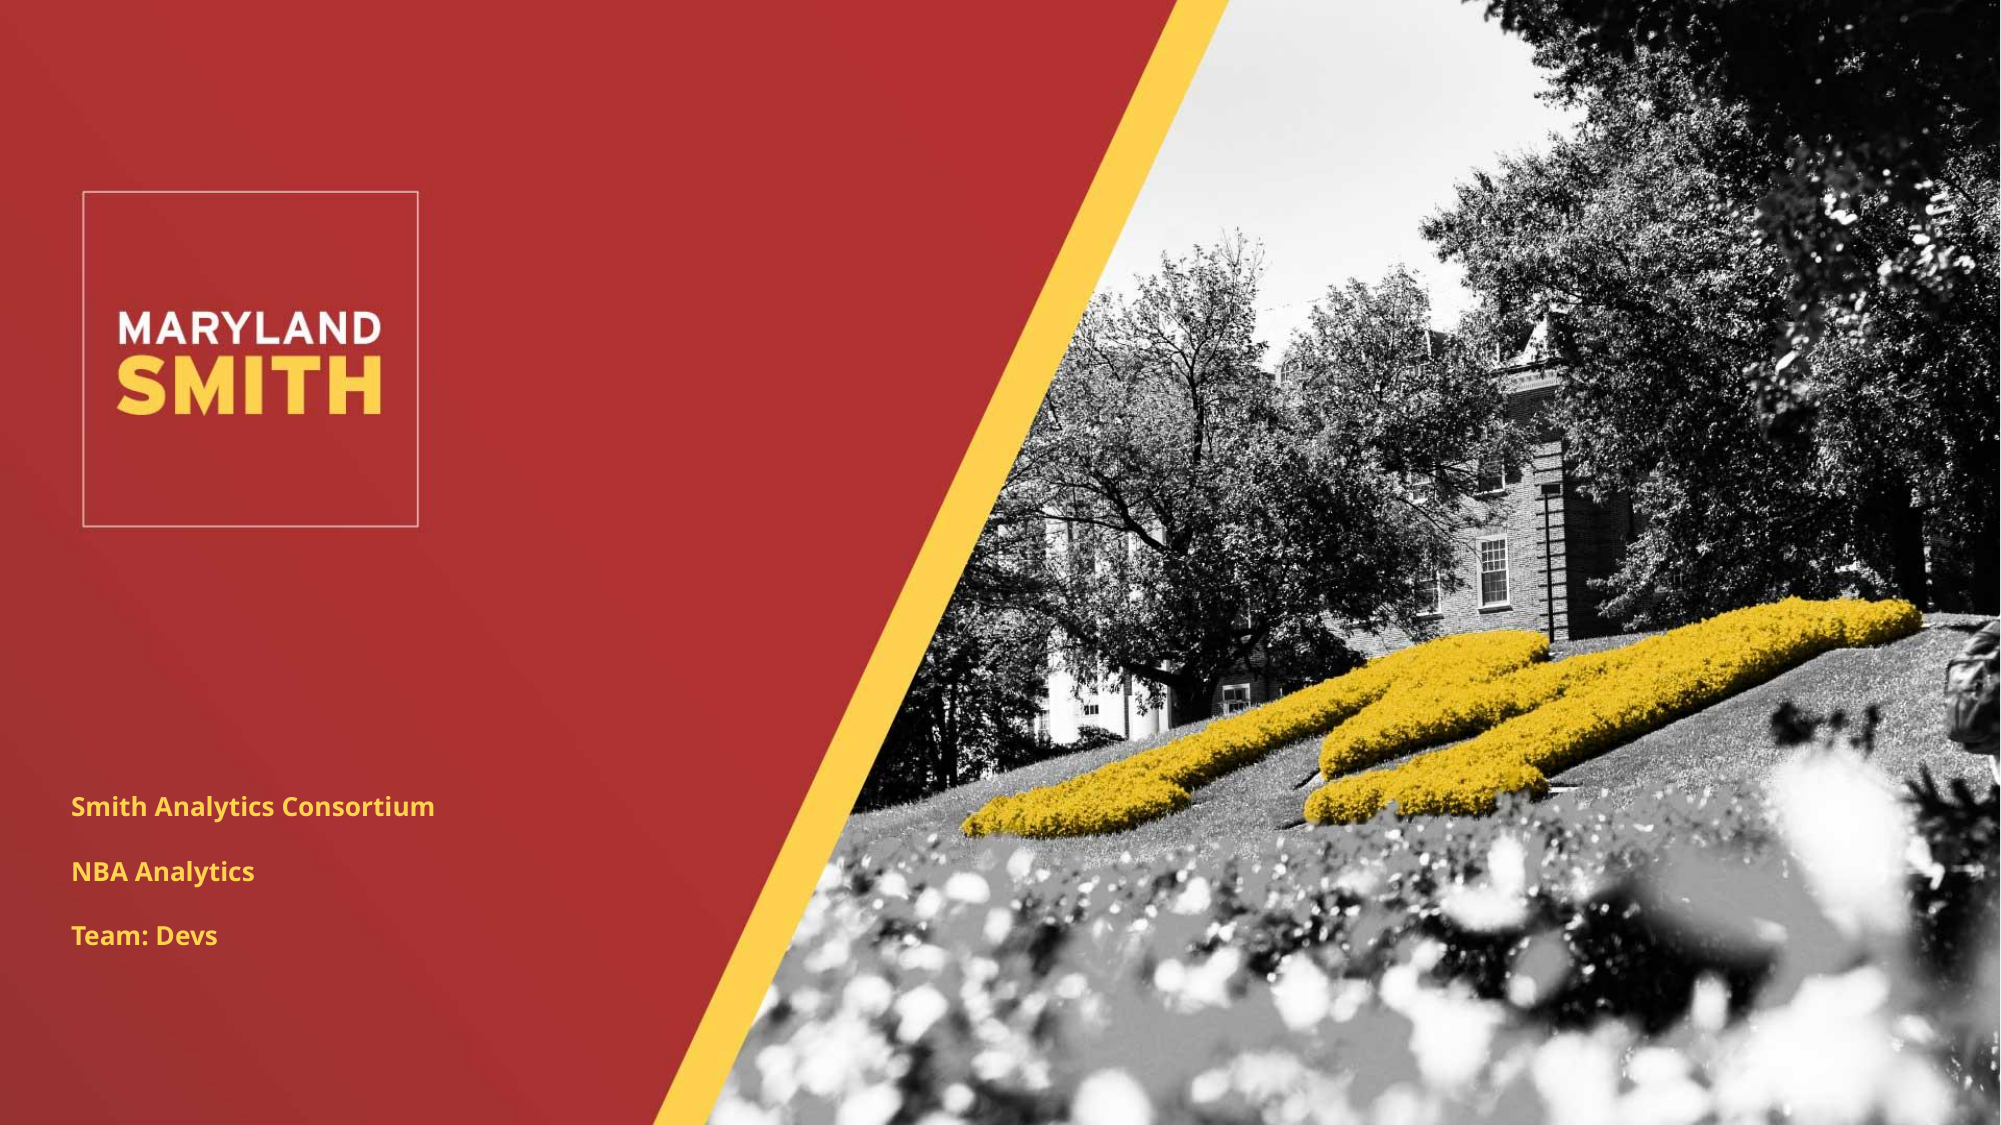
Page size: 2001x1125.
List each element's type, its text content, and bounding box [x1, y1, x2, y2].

picture [0, 0, 2001, 1125]
title Smith Analytics Consortium NBA Analytics Team: Devs [56, 616, 797, 1024]
